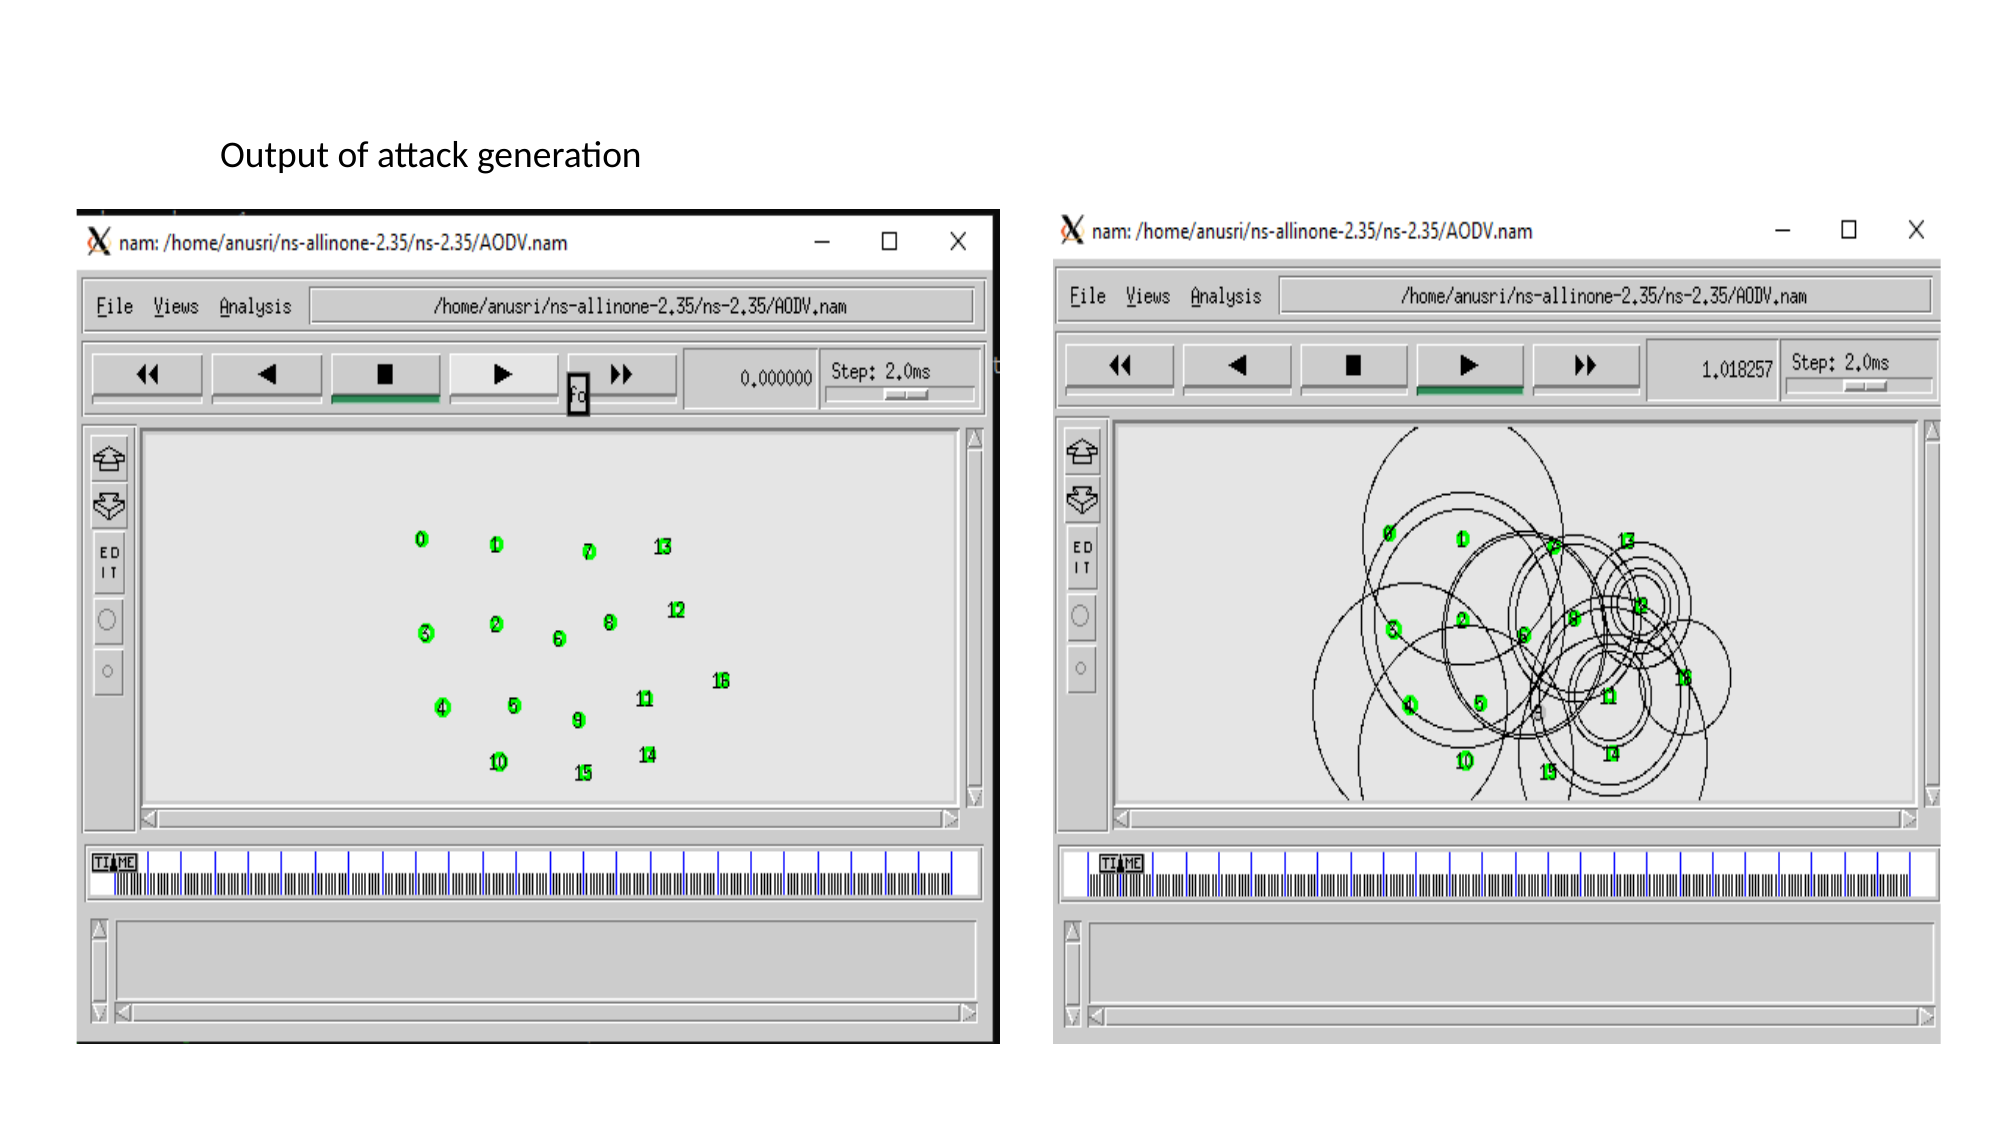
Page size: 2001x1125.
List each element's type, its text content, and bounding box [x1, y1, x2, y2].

picture [1053, 209, 1941, 1044]
text_box Output of attack generation [205, 122, 658, 183]
picture [76, 209, 1000, 1044]
